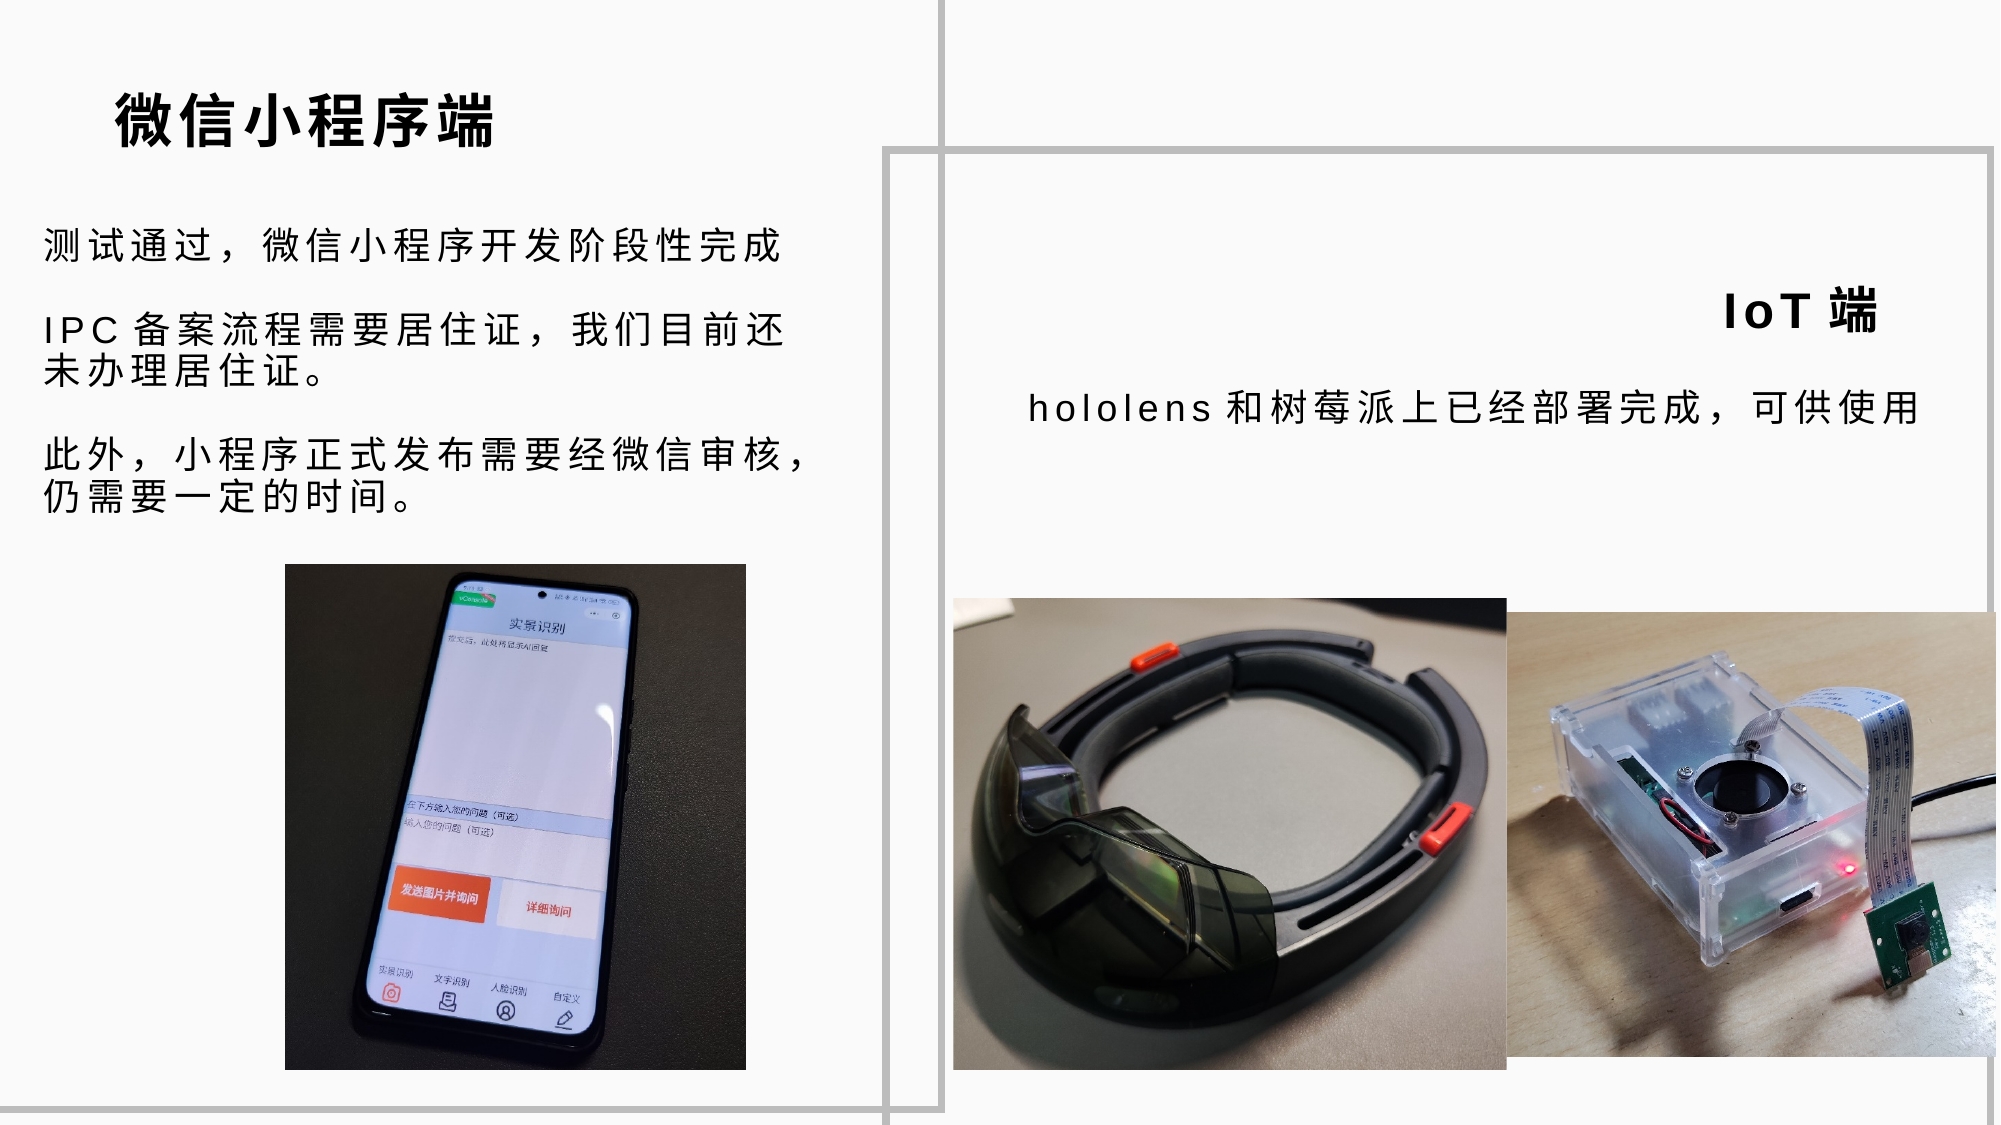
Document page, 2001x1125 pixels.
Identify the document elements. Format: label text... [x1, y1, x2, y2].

text_box [885, 149, 1992, 1125]
text_box 微信小程序端 [99, 76, 541, 162]
picture [953, 598, 1996, 1070]
text_box 测试通过，微信小程序开发阶段性完成 IPC备案流程需要居住证，我们目前还未办理居住证。 此外，小程序正式发布需要经微信审核，仍需要一定的时间。 [28, 218, 815, 650]
text_box [0, 0, 943, 1111]
picture [284, 564, 746, 1070]
text_box hololens和树莓派上已经部署完成，可供使用 [1013, 380, 1952, 437]
text_box IoT端 [1708, 271, 1991, 346]
